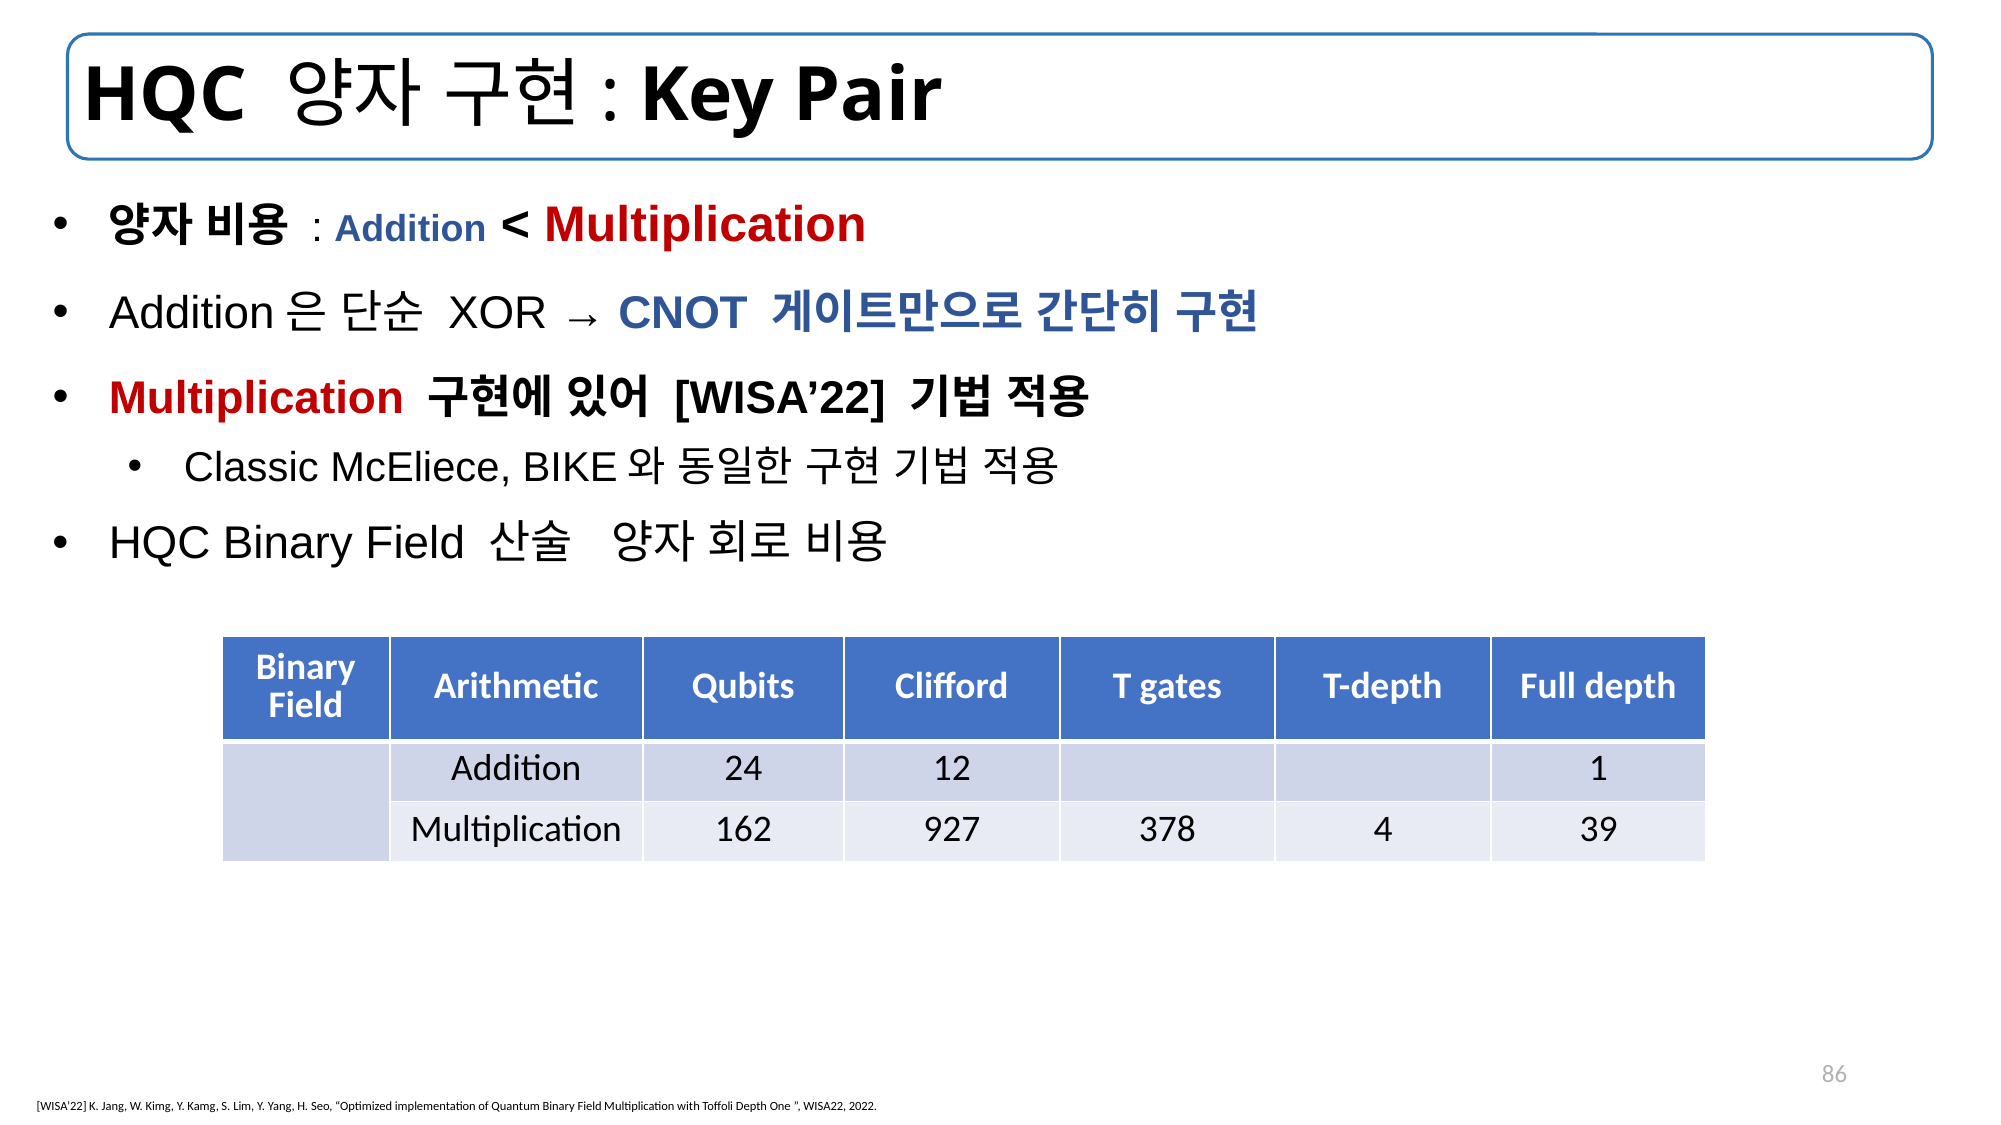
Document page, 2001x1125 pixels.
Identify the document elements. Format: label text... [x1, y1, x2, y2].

text_box Addition은 단순 XOR → CNOT 게이트만으로 간단히 구현 [37, 273, 1963, 353]
text_box 양자 비용 : Addition < Multiplication [37, 183, 1963, 268]
text_box Multiplication 구현에 있어 [WISA’22] 기법 적용 Classic McEliece, BIKE와 동일한 구현 기법 적용 [37, 358, 1963, 506]
slide_number 86 [1412, 1042, 1863, 1103]
title HQC 양자 구현: Key Pair [67, 34, 1933, 160]
text_box [WISA’22] K. Jang, W. Kimg, Y. Kamg, S. Lim, Y. Yang, H. Seo, “Optimized implementation of Quantum Binary Field Multiplication with Toffoli Depth One ”, WISA22, 2022. [21, 1090, 892, 1120]
